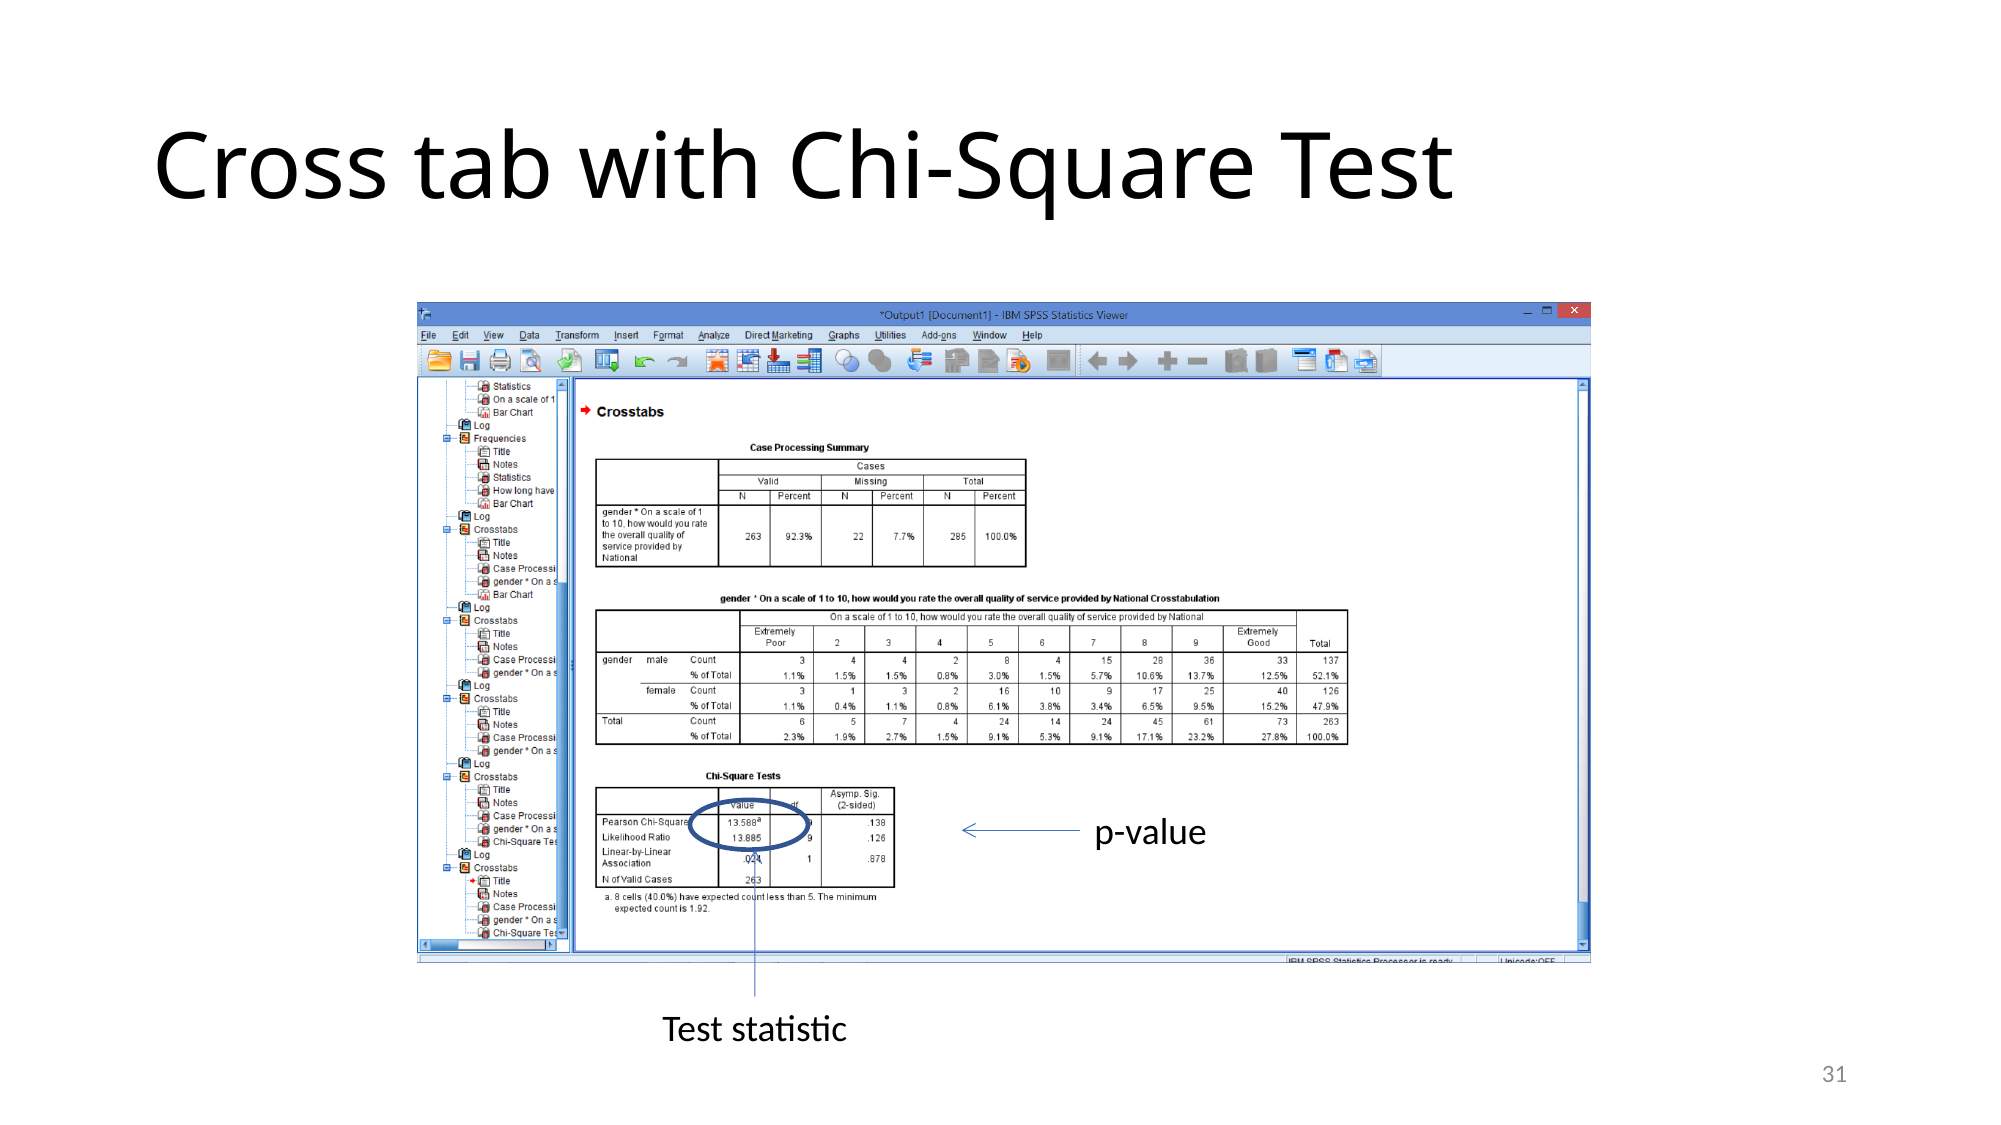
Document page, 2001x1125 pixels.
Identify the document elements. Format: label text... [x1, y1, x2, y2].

slide_number 31 [1412, 1042, 1863, 1103]
title Cross tab with Chi-Square Test [137, 59, 1863, 278]
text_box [642, 799, 1257, 1103]
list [417, 302, 1591, 963]
